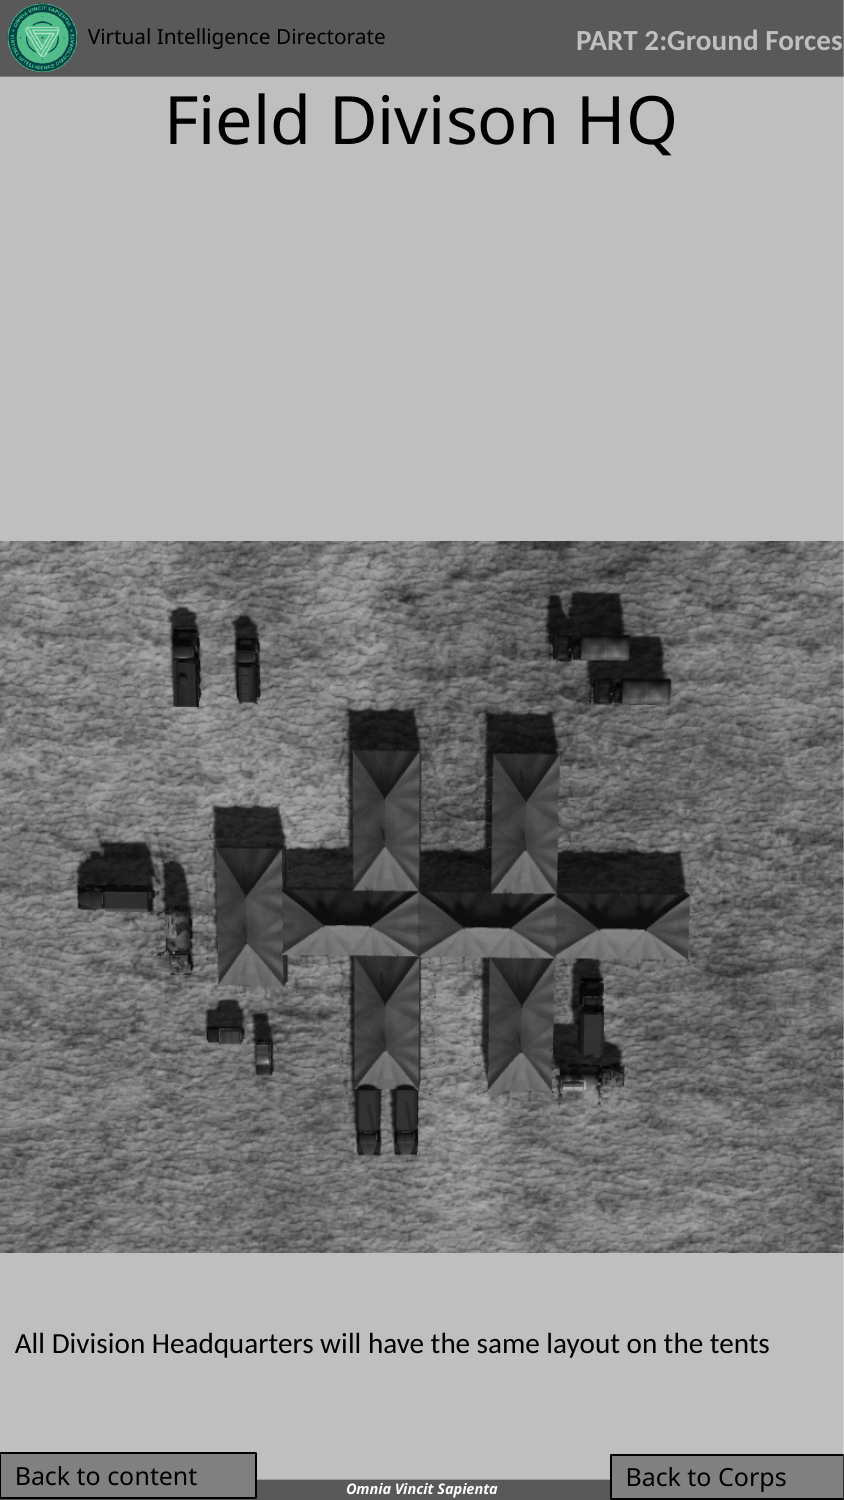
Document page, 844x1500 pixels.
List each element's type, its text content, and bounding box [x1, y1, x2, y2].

text_box All Division Headquarters will have the same layout on the tents [0, 1316, 844, 1367]
picture [1, 1, 82, 74]
text_box Back to content [0, 1453, 257, 1498]
text_box Back to Corps [610, 1454, 844, 1500]
picture [0, 540, 844, 1253]
title Field Divison HQ [0, 76, 844, 160]
text_box PART 2:Ground Forces [551, 0, 844, 77]
